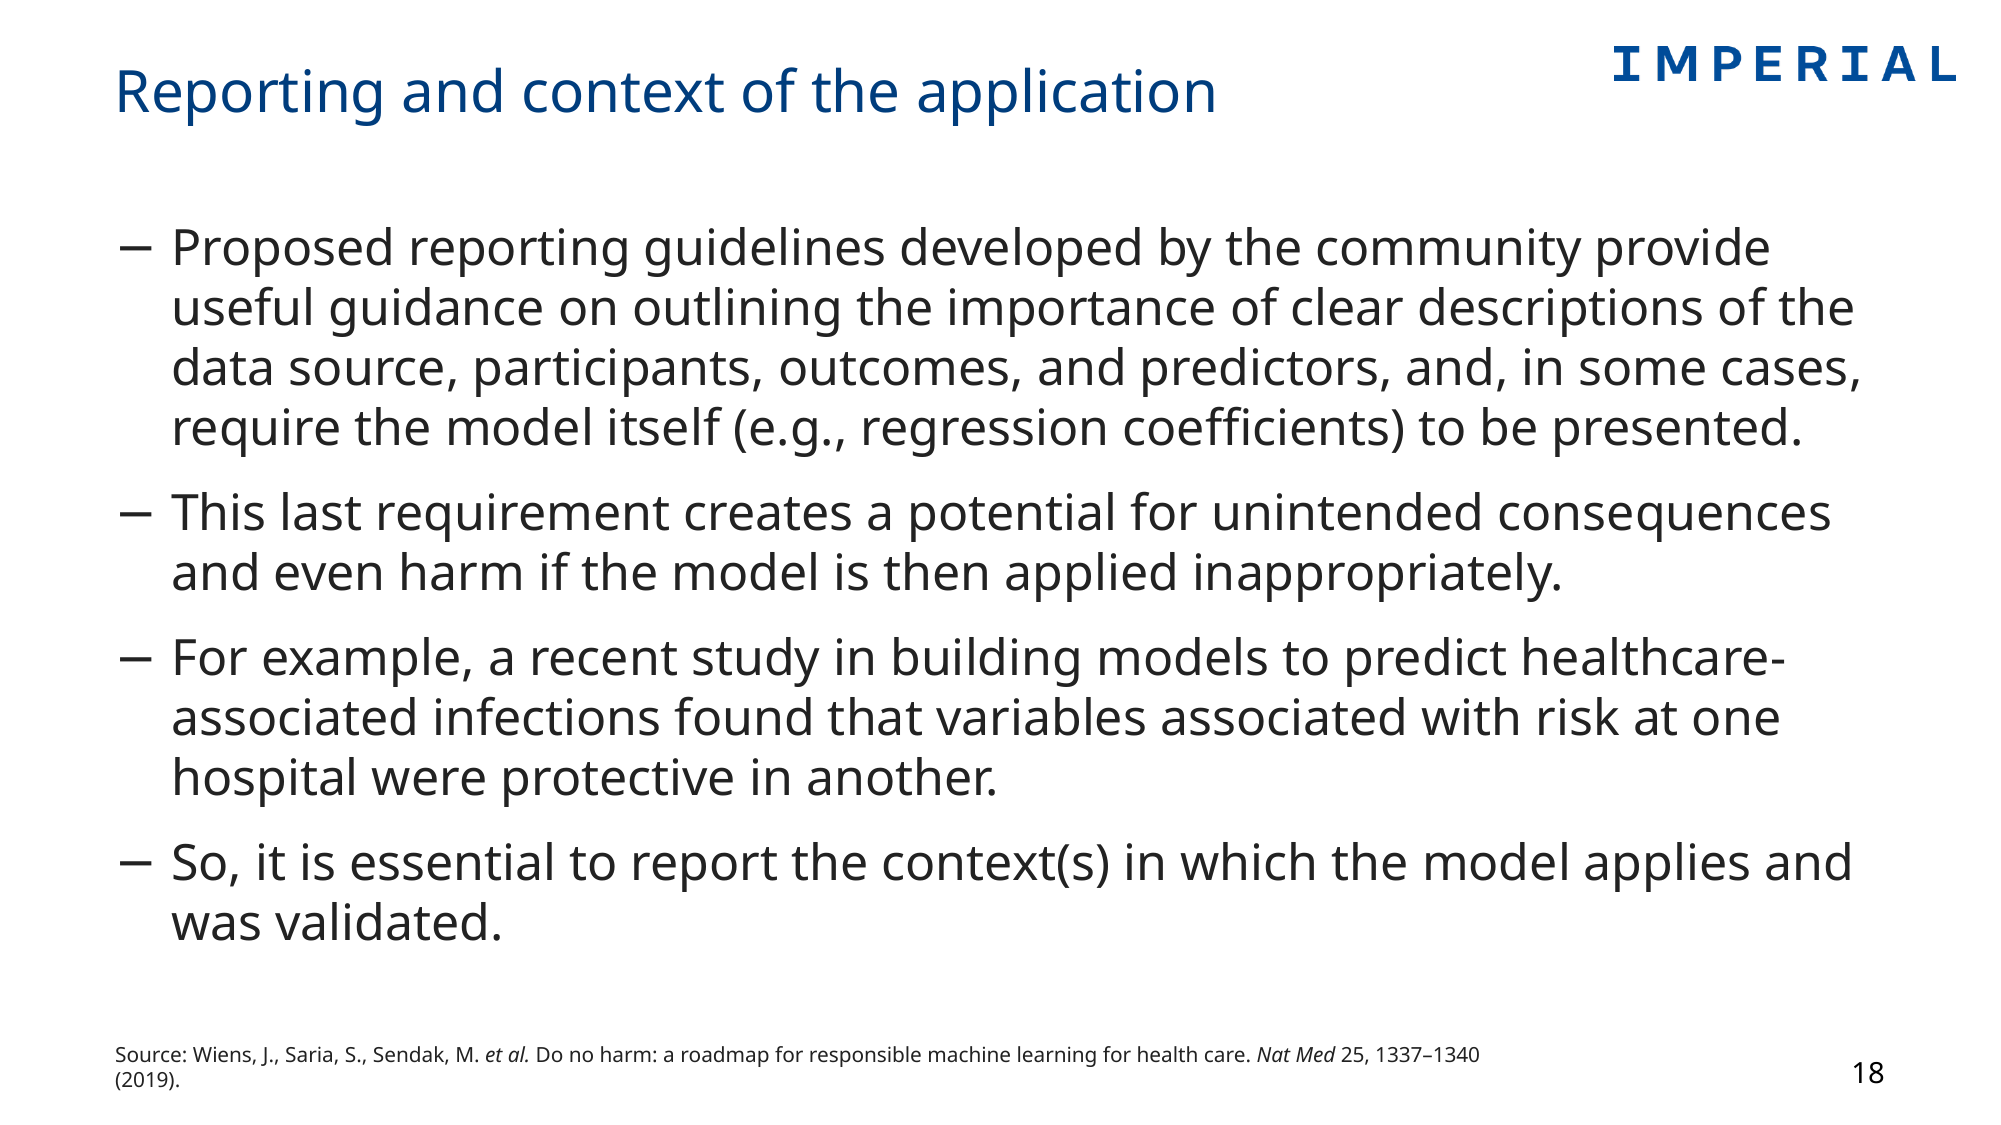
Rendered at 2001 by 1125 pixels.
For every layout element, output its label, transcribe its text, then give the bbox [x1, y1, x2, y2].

slide_number 18 [1433, 1046, 1901, 1103]
title Reporting and context of the application [99, 0, 1900, 184]
list Proposed reporting guidelines developed by the community provide useful guidance on outlining the importance of clear descriptions of the data source, participants, outcomes, and predictors, and, in some cases, require the model itself (e.g., regression coefficients) to be presented. This last requirement creates a potential for unintended consequences and even harm if the model is then applied inappropriately. For example, a recent study in building models to predict healthcare-associated infections found that variables associated with risk at one hospital were protective in another. So, it is essential to report the context(s) in which the model applies and was validated. [99, 208, 1900, 1024]
picture [1900, 46, 1956, 81]
text_box Source: Wiens, J., Saria, S., Sendak, M. et al. Do no harm: a roadmap for responsible machine learning for health care. Nat Med 25, 1337–1340 (2019). [100, 1034, 1566, 1099]
